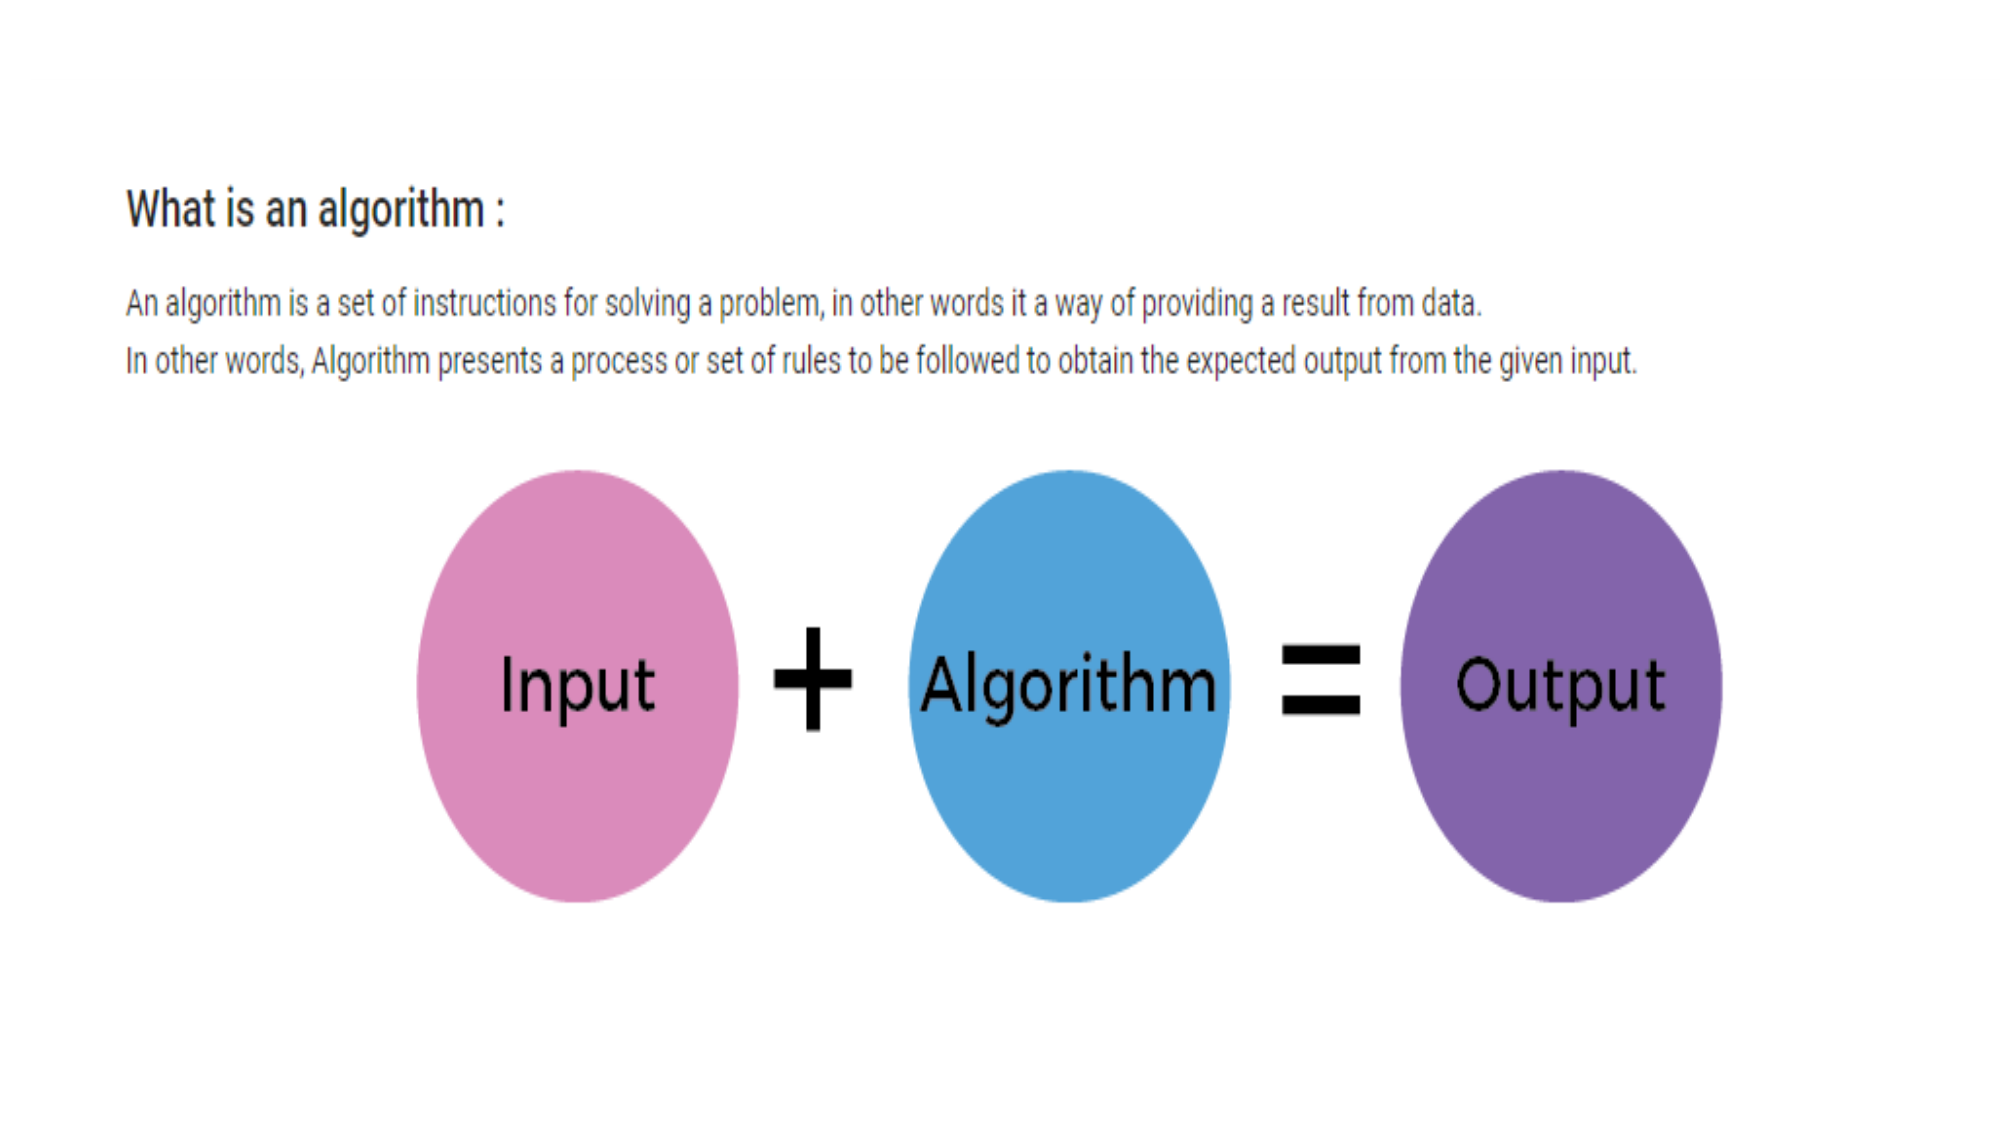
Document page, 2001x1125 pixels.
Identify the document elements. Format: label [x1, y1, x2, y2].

picture [31, 78, 2000, 974]
